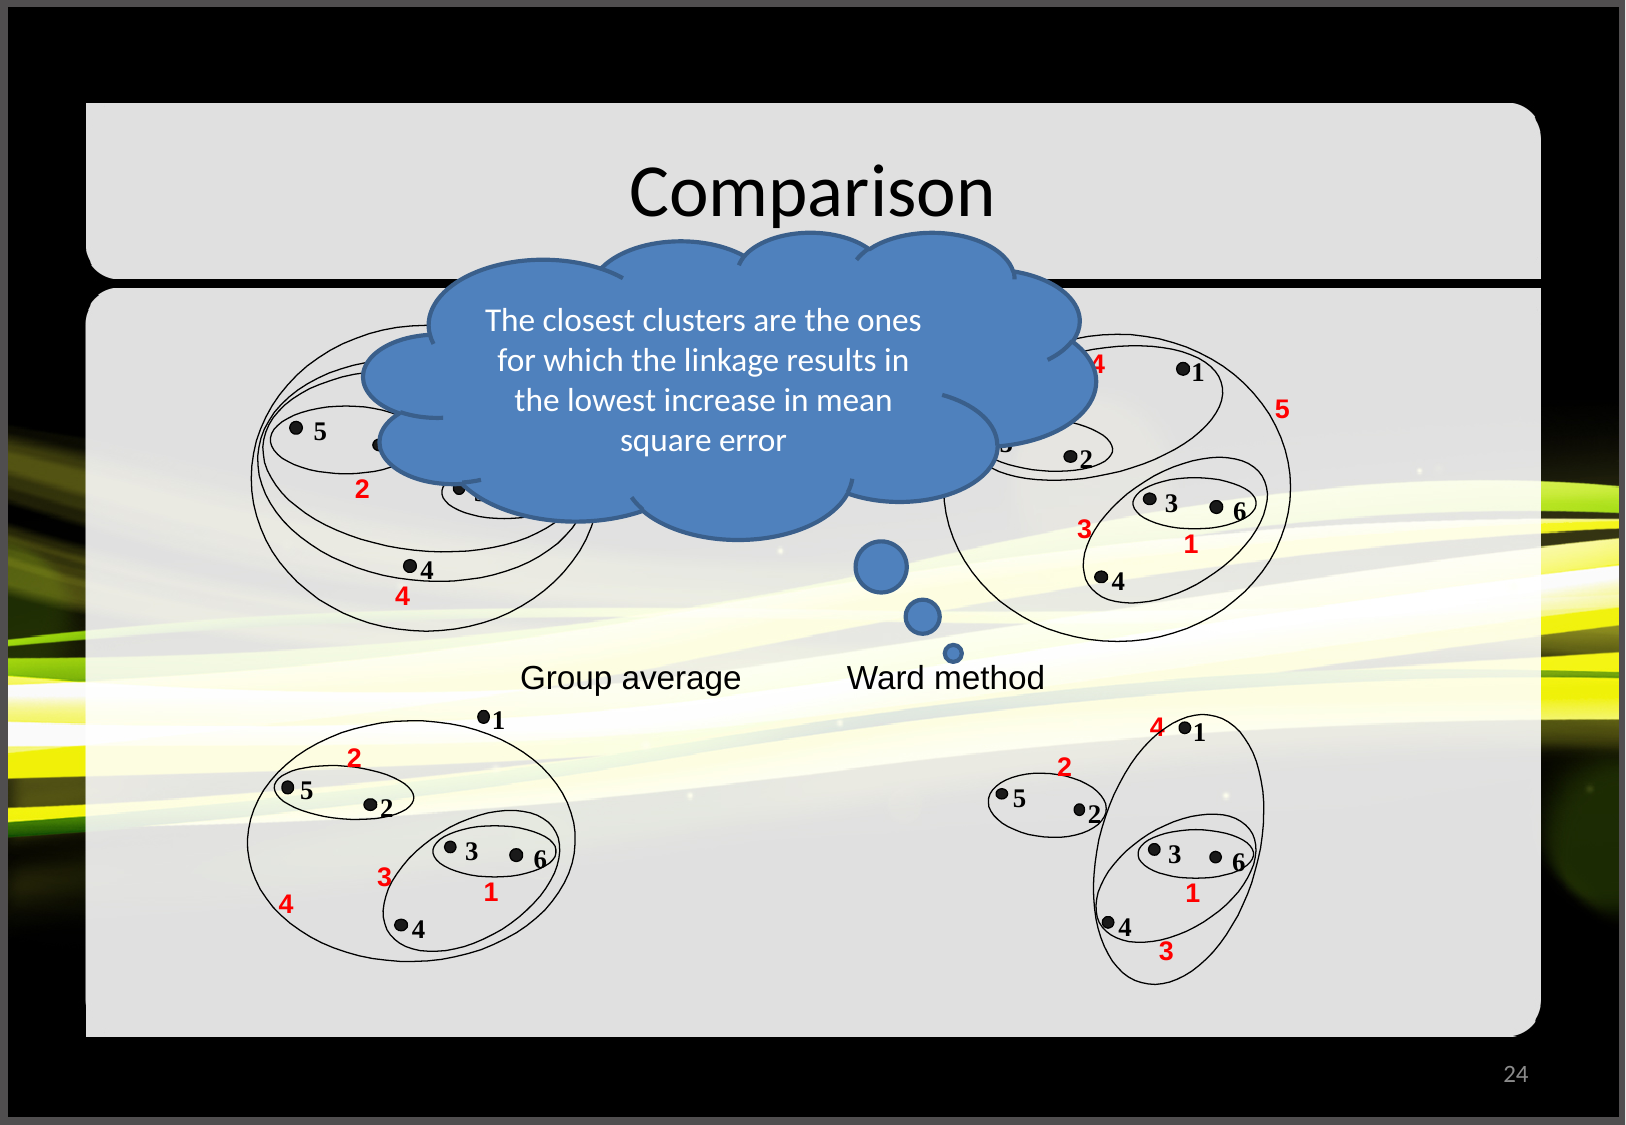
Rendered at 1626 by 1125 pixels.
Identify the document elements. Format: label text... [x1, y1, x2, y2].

text_box The closest clusters are the ones for which the linkage results in the lowest increase in mean square error [428, 230, 1081, 312]
picture [0, 0, 1626, 1125]
slide_number 24 [1164, 1042, 1544, 1103]
title Comparison [80, 107, 1544, 266]
